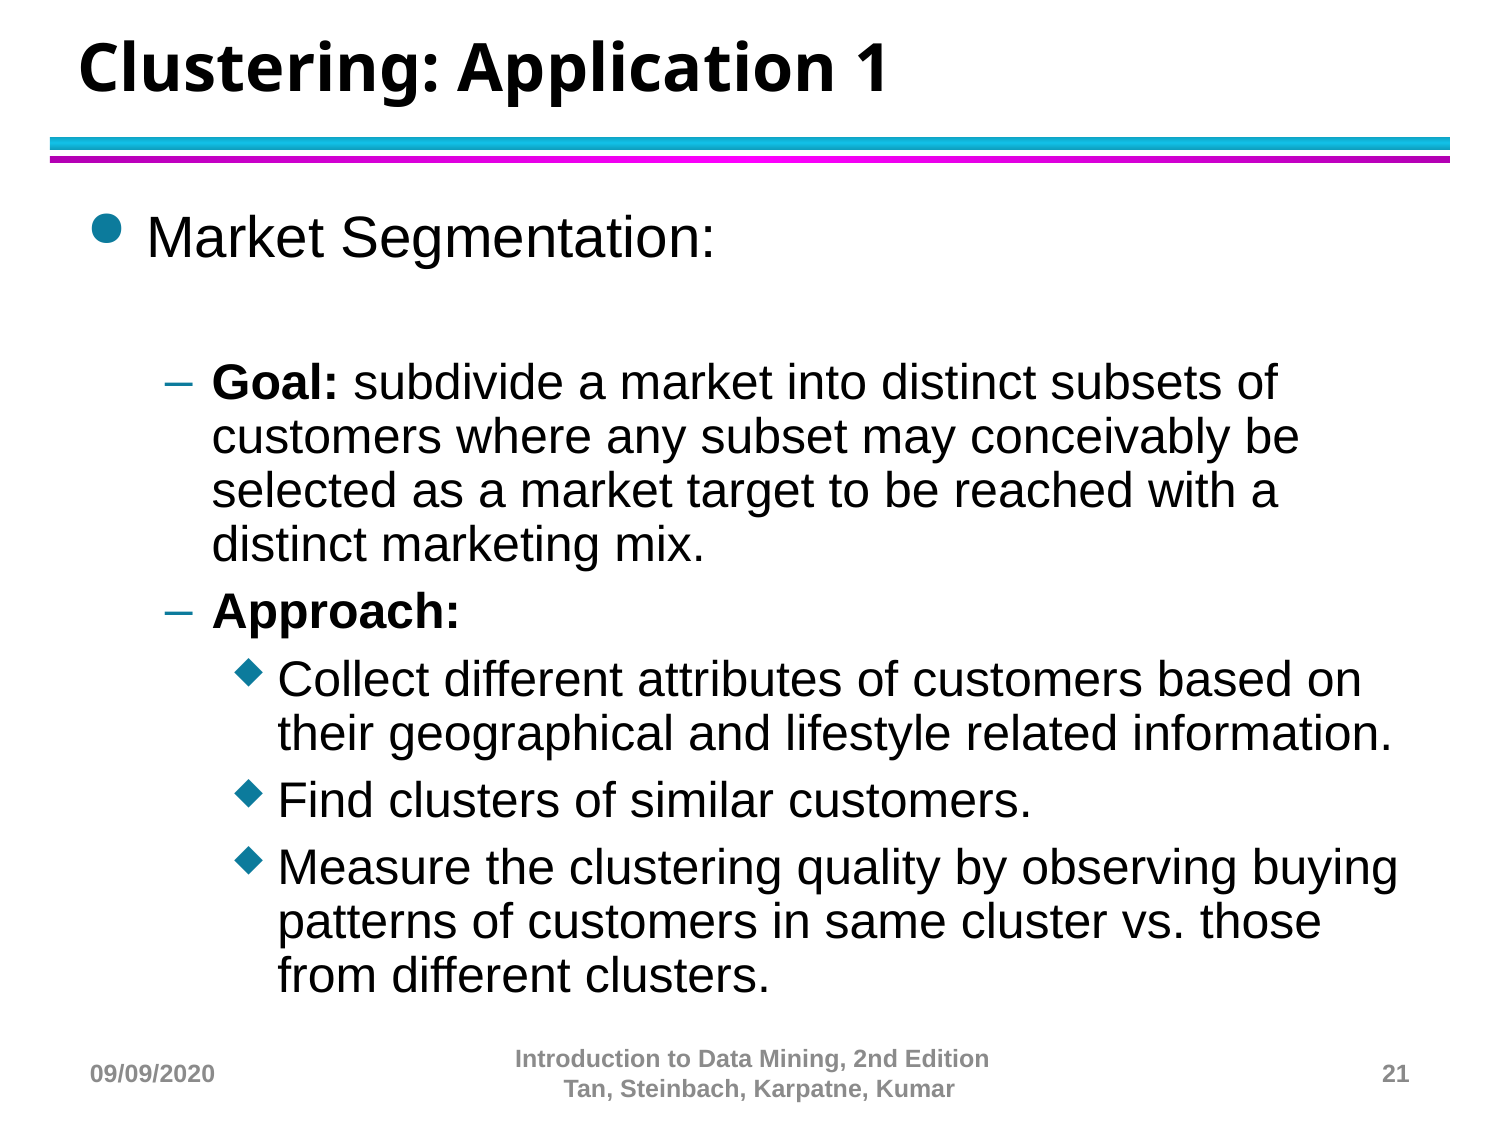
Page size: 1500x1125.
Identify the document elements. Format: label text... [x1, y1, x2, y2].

text_box Clustering: Application 1 [62, 24, 1421, 113]
text_box 16 [1074, 1042, 1425, 1103]
text_box 09/09/2020 [74, 1042, 425, 1103]
text_box Market Segmentation: Goal: subdivide a market into distinct subsets of customers where any subset may conceivably be selected as a market target to be reached with a distinct marketing mix. Approach: Collect different attributes of customers based on their geographical and lifestyle related information. Find clusters of similar customers. Measure the clustering quality by observing buying patterns of customers in same cluster vs. those from different clusters. [74, 199, 1417, 885]
text_box Introduction to Data Mining, 2nd Edition Tan, Steinbach, Karpatne, Kumar [500, 1042, 1013, 1103]
